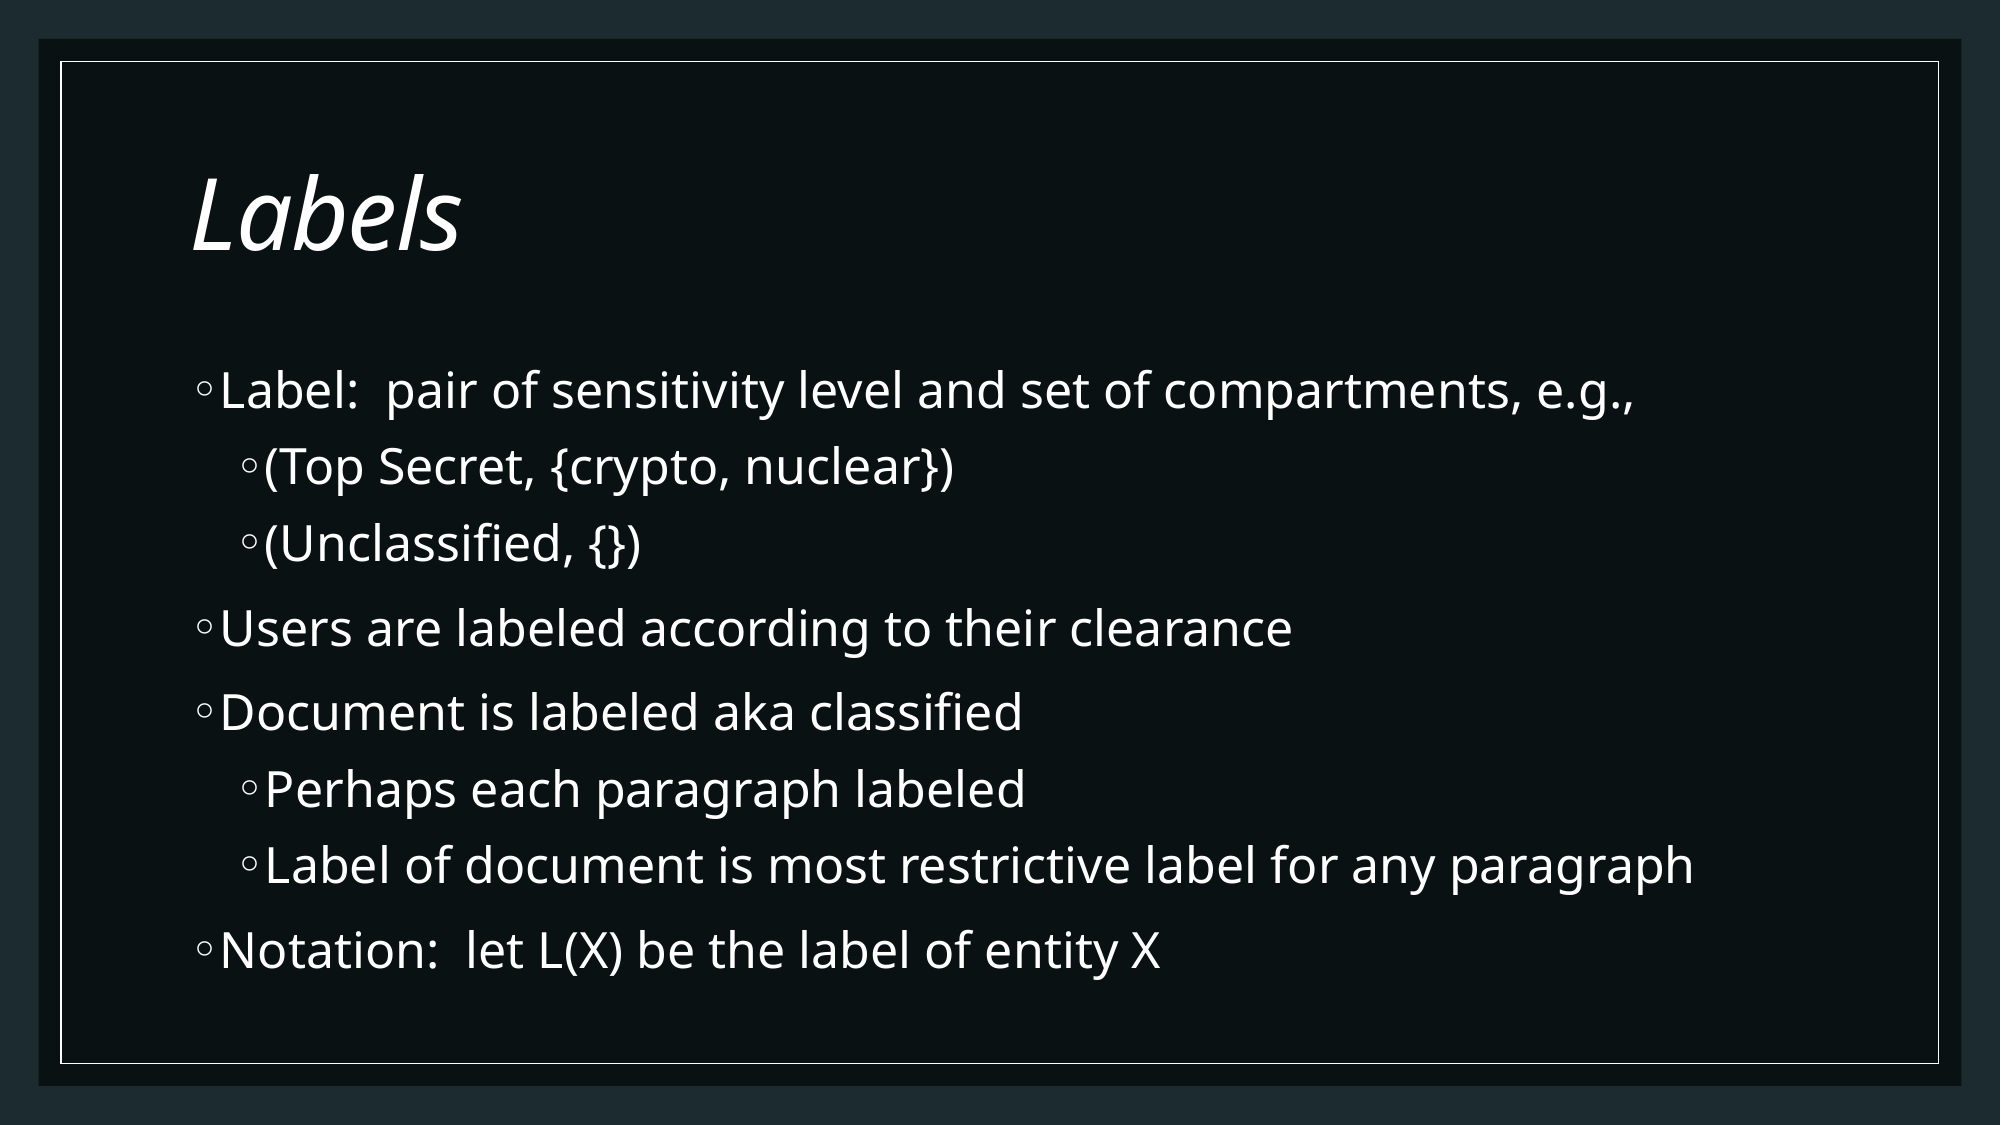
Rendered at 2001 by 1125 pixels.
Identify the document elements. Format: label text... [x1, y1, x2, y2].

list Label: pair of sensitivity level and set of compartments, e.g., (Top Secret, {crypto, nuclear}) (Unclassified, {}) Users are labeled according to their clearance Document is labeled aka classified Perhaps each paragraph labeled Label of document is most restrictive label for any paragraph Notation: let L(X) be the label of entity X [174, 345, 1825, 977]
title Labels [174, 105, 1825, 331]
